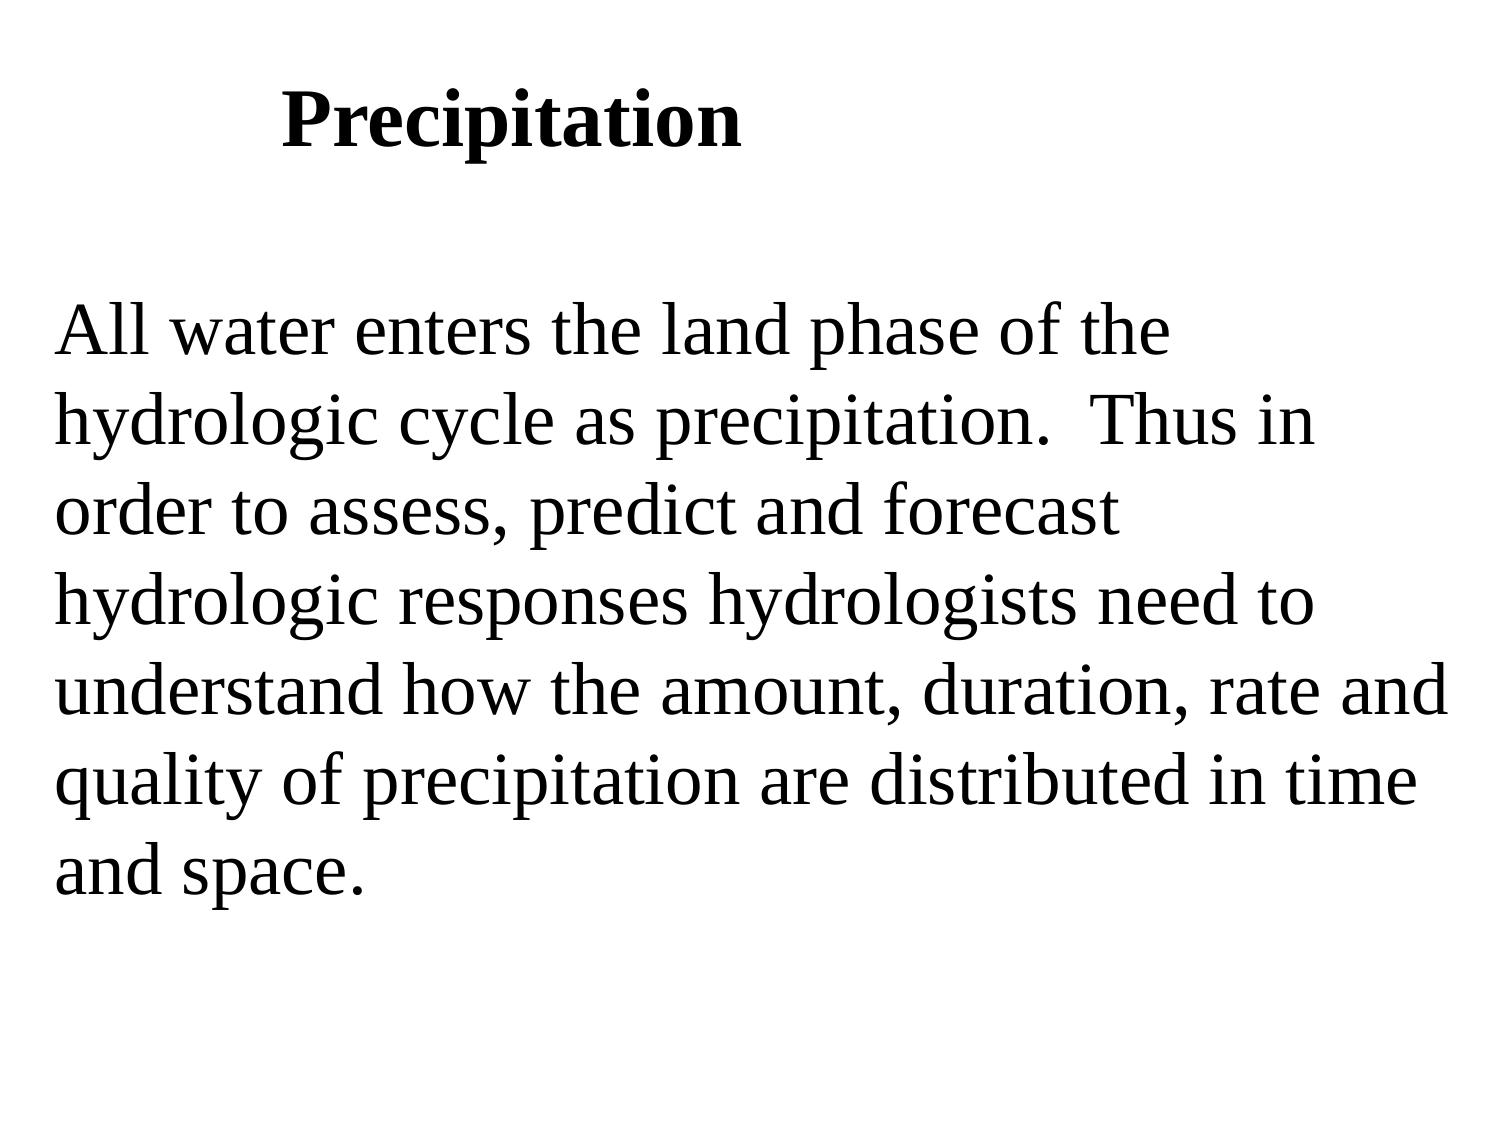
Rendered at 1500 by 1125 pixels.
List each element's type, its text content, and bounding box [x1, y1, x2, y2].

title Precipitation [109, 63, 915, 162]
text_box All water enters the land phase of the hydrologic cycle as precipitation. Thus in order to assess, predict and forecast hydrologic responses hydrologists need to understand how the amount, duration, rate and quality of precipitation are distributed in time and space. [40, 272, 1466, 917]
